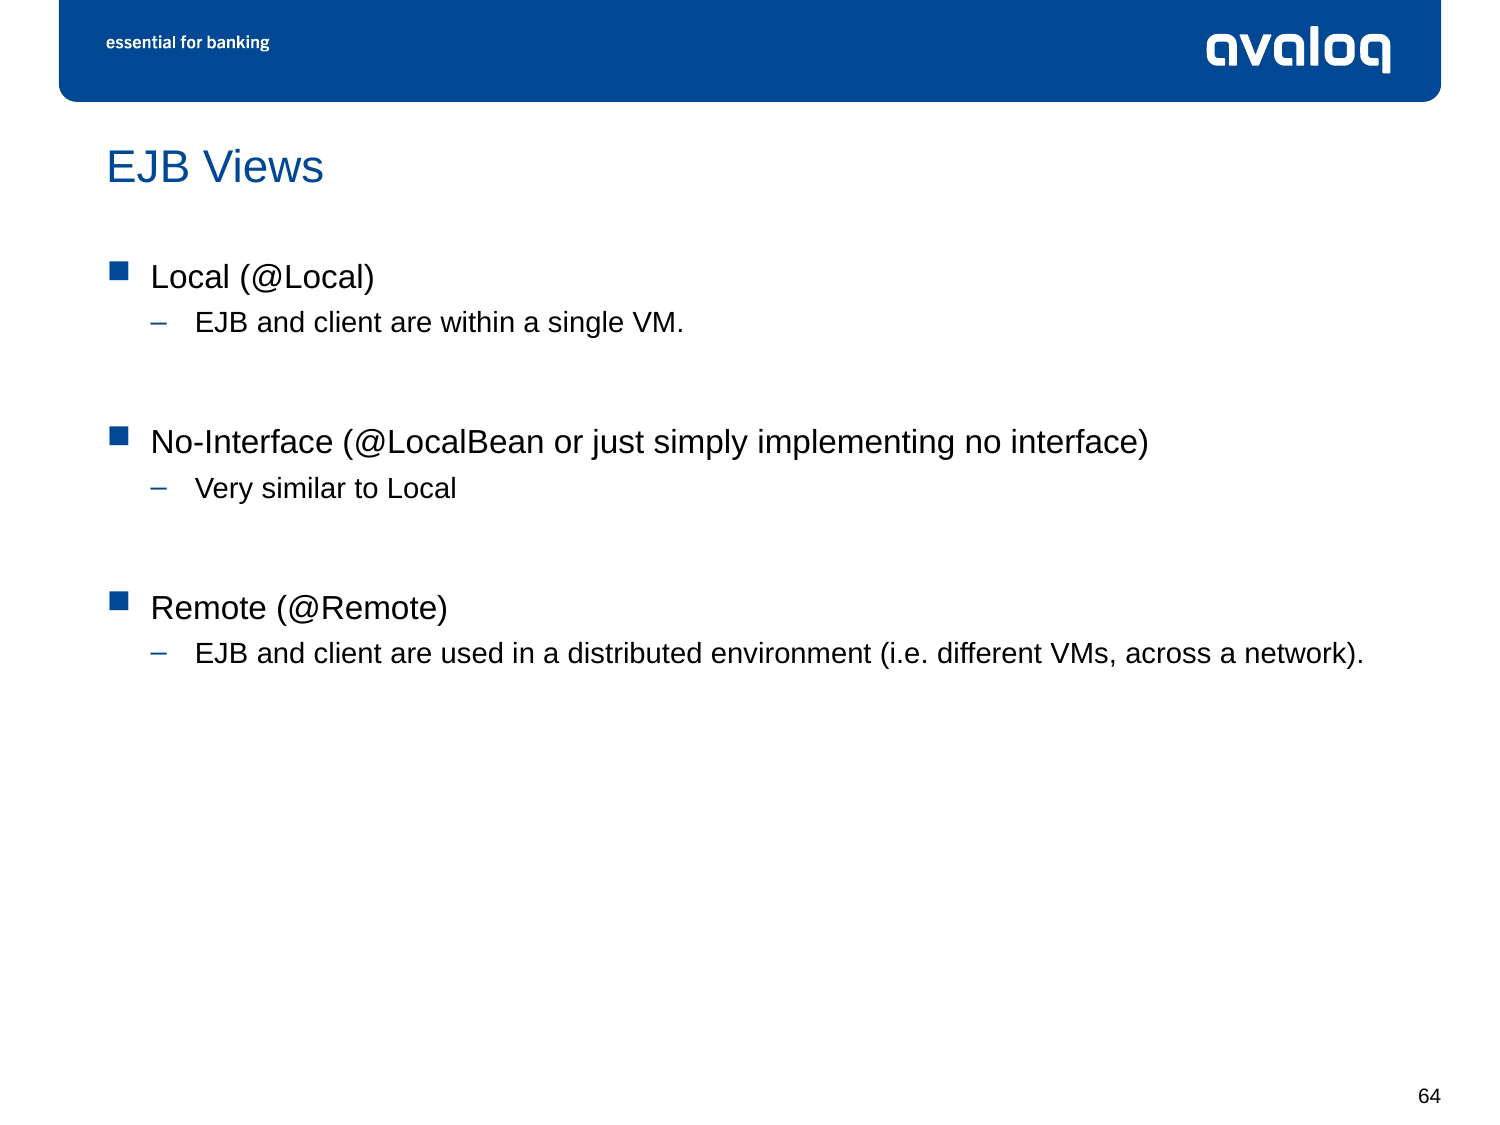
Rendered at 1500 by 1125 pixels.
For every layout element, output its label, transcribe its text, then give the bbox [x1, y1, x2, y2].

title EJB Views [105, 142, 1394, 215]
slide_number 64 [1200, 1082, 1442, 1112]
list Local (@Local) EJB and client are within a single VM. No-Interface (@LocalBean or just simply implementing no interface) Very similar to Local Remote (@Remote) EJB and client are used in a distributed environment (i.e. different VMs, across a network). [105, 255, 1394, 1042]
